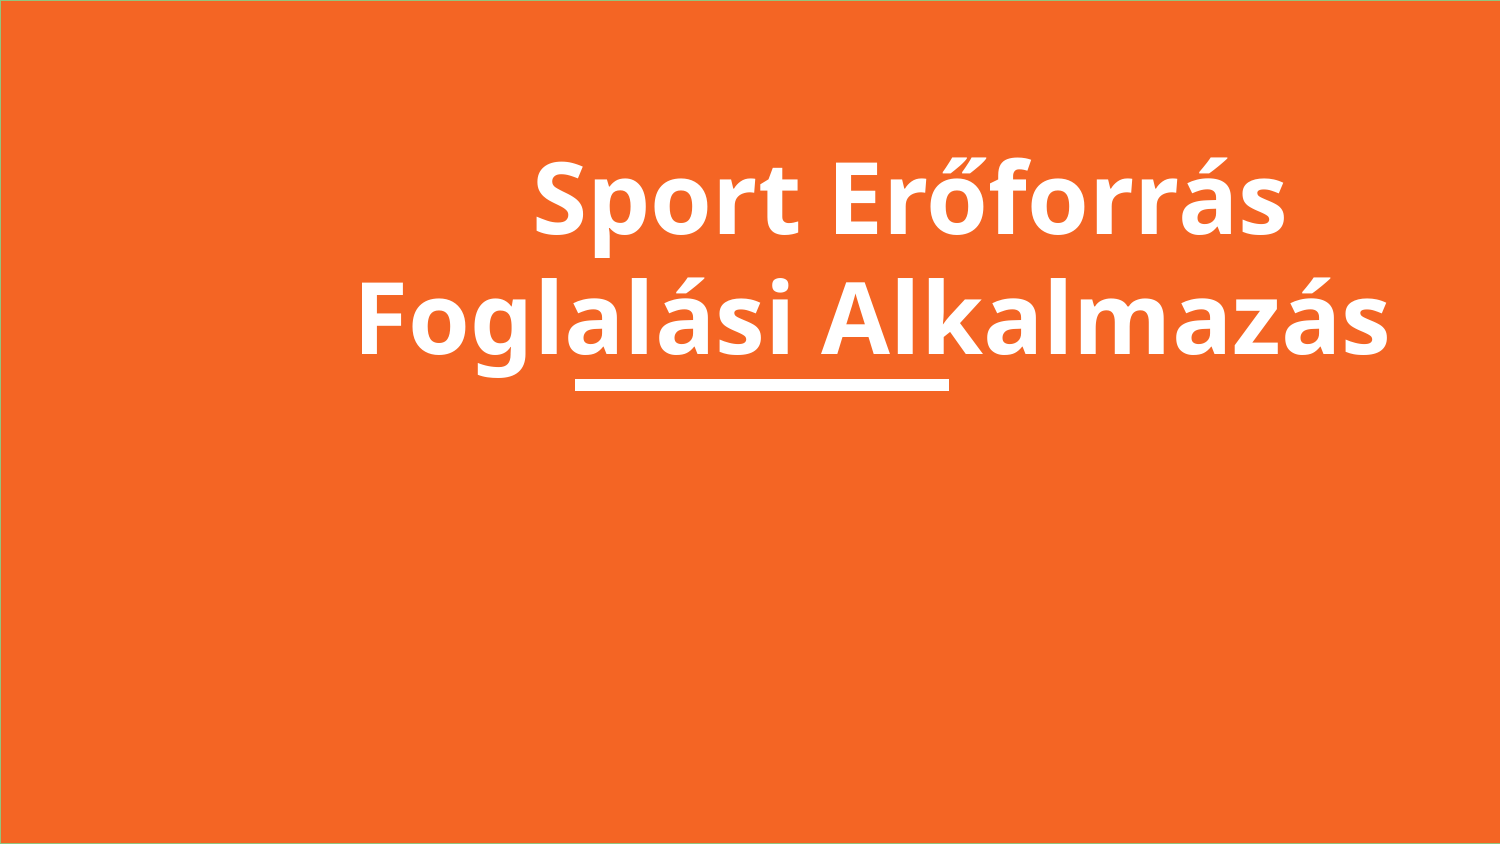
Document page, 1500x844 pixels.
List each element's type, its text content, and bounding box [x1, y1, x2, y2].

title Sport Erőforrás Foglalási Alkalmazás [0, 0, 1500, 844]
